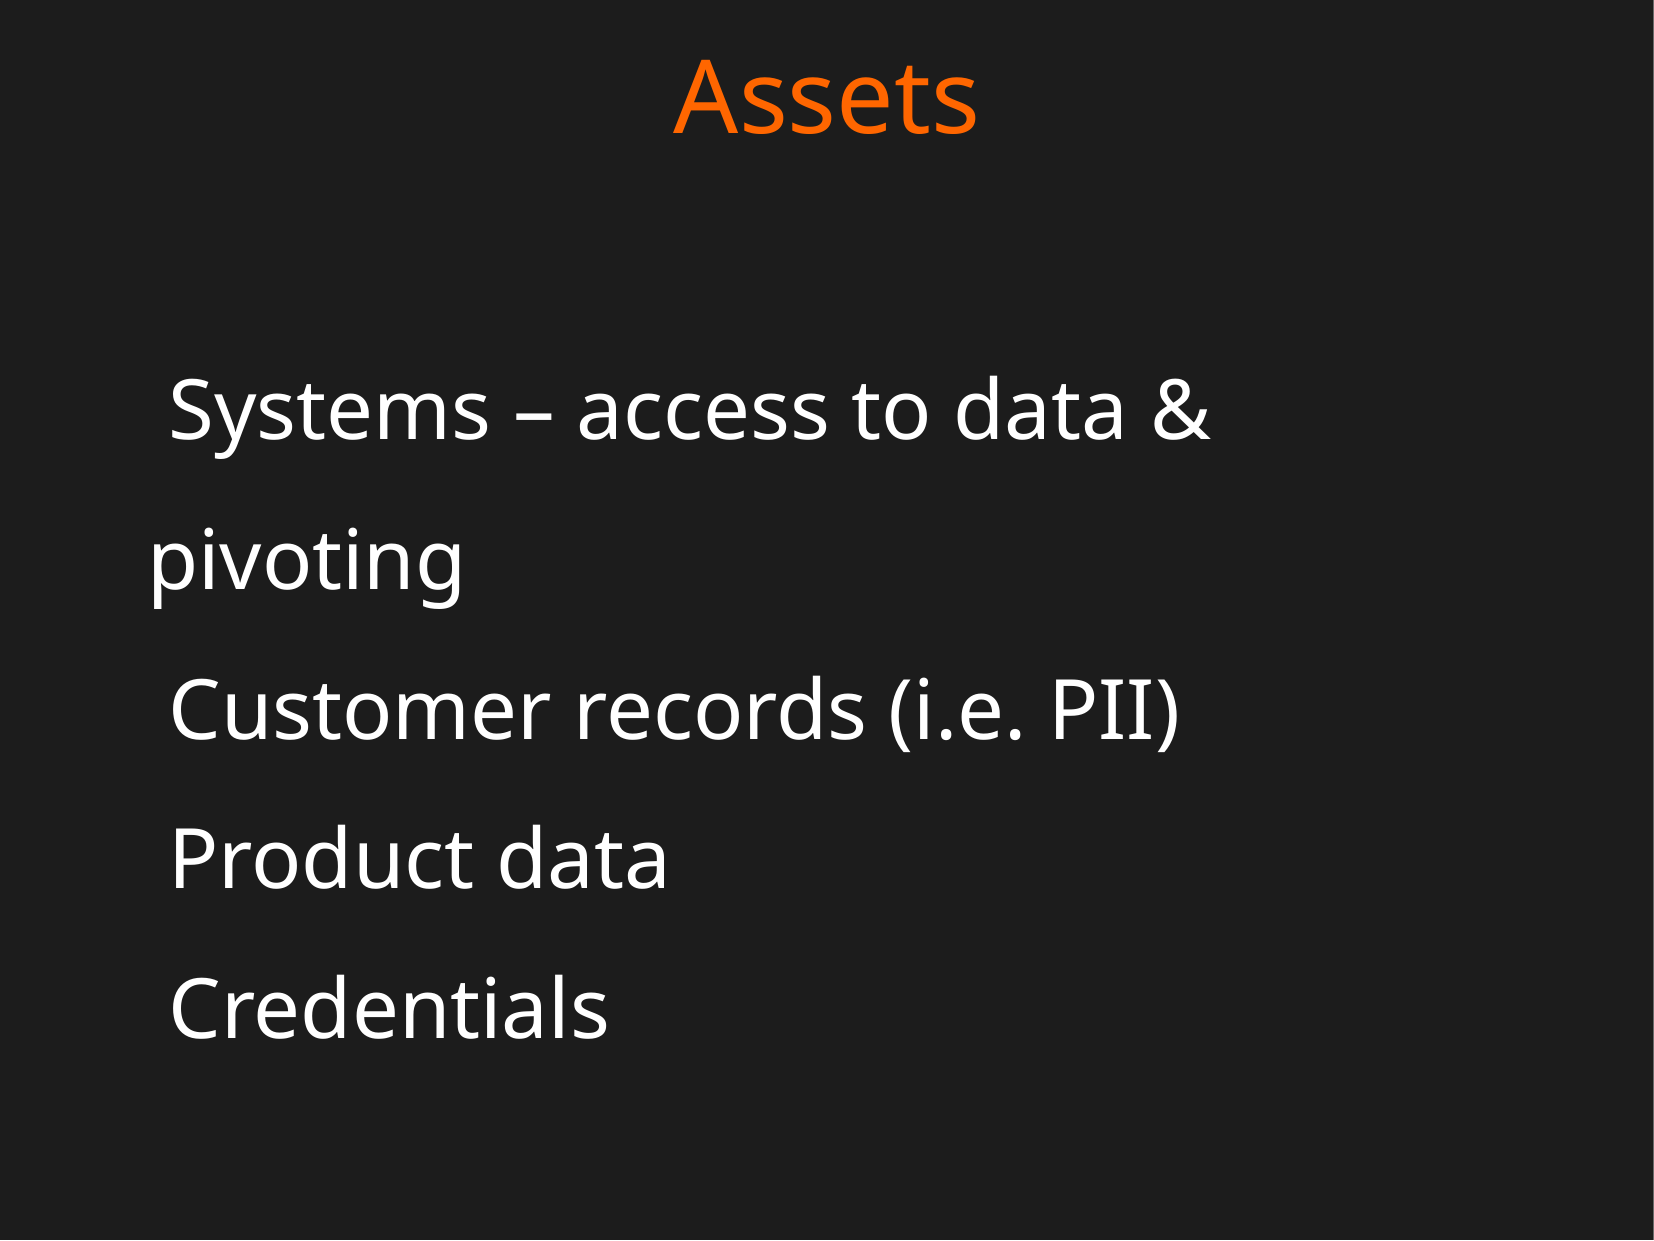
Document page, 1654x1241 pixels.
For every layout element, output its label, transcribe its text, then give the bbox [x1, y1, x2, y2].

text_box Systems – access to data & pivoting Customer records (i.e. PII) Product data Credentials [132, 298, 1522, 942]
text_box Assets [307, 29, 1347, 157]
